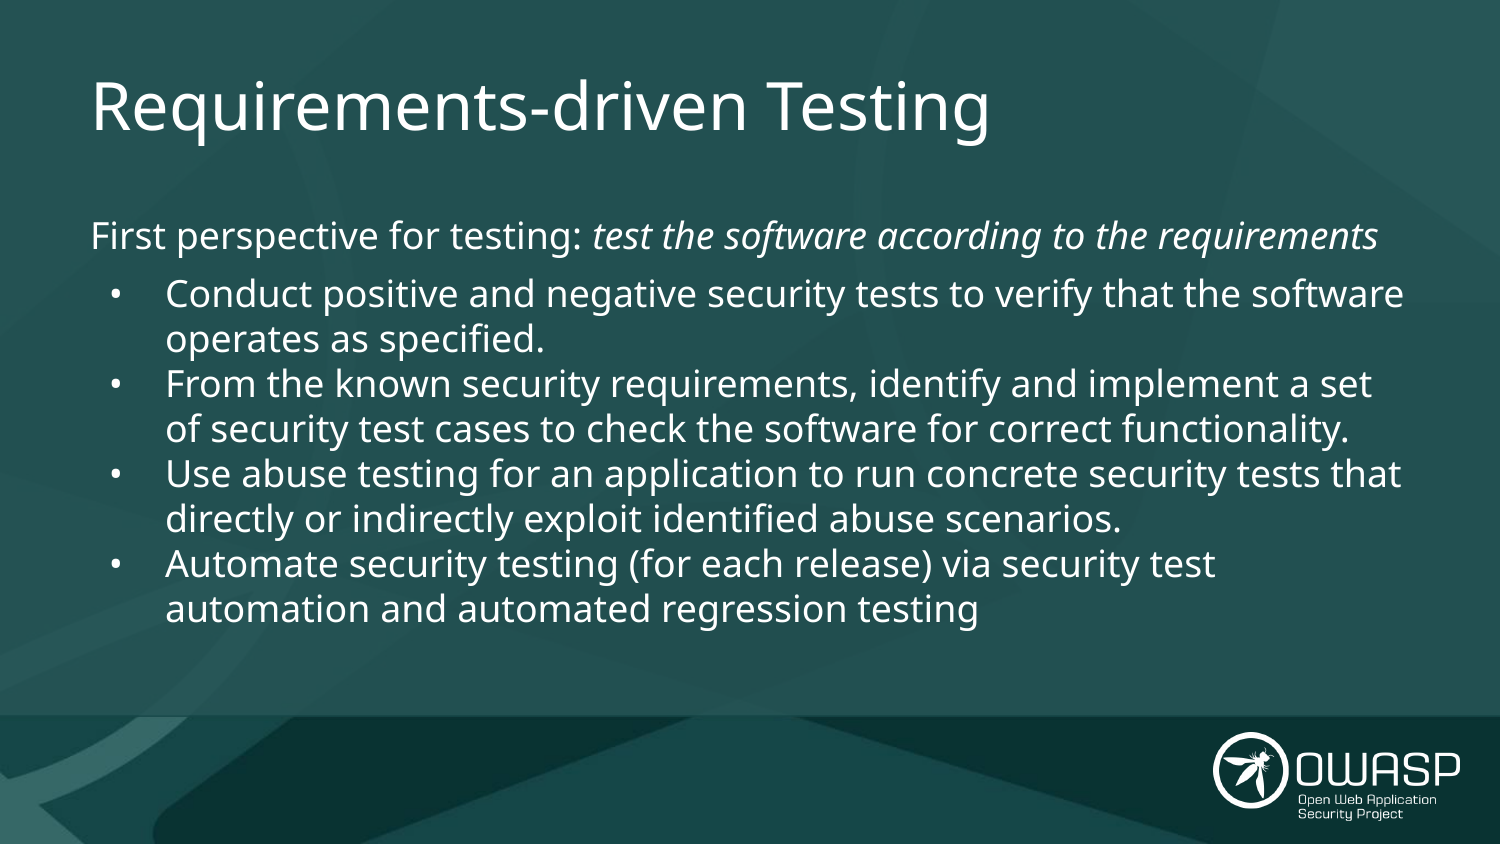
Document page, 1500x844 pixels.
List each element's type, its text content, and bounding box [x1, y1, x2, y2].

list First perspective for testing: test the software according to the requirements Conduct positive and negative security tests to verify that the software operates as specified. From the known security requirements, identify and implement a set of security test cases to check the software for correct functionality. Use abuse testing for an application to run concrete security tests that directly or indirectly exploit identified abuse scenarios. Automate security testing (for each release) via security test automation and automated regression testing [75, 196, 1425, 705]
title Requirements-driven Testing [75, 33, 1425, 175]
picture [0, 717, 1500, 844]
